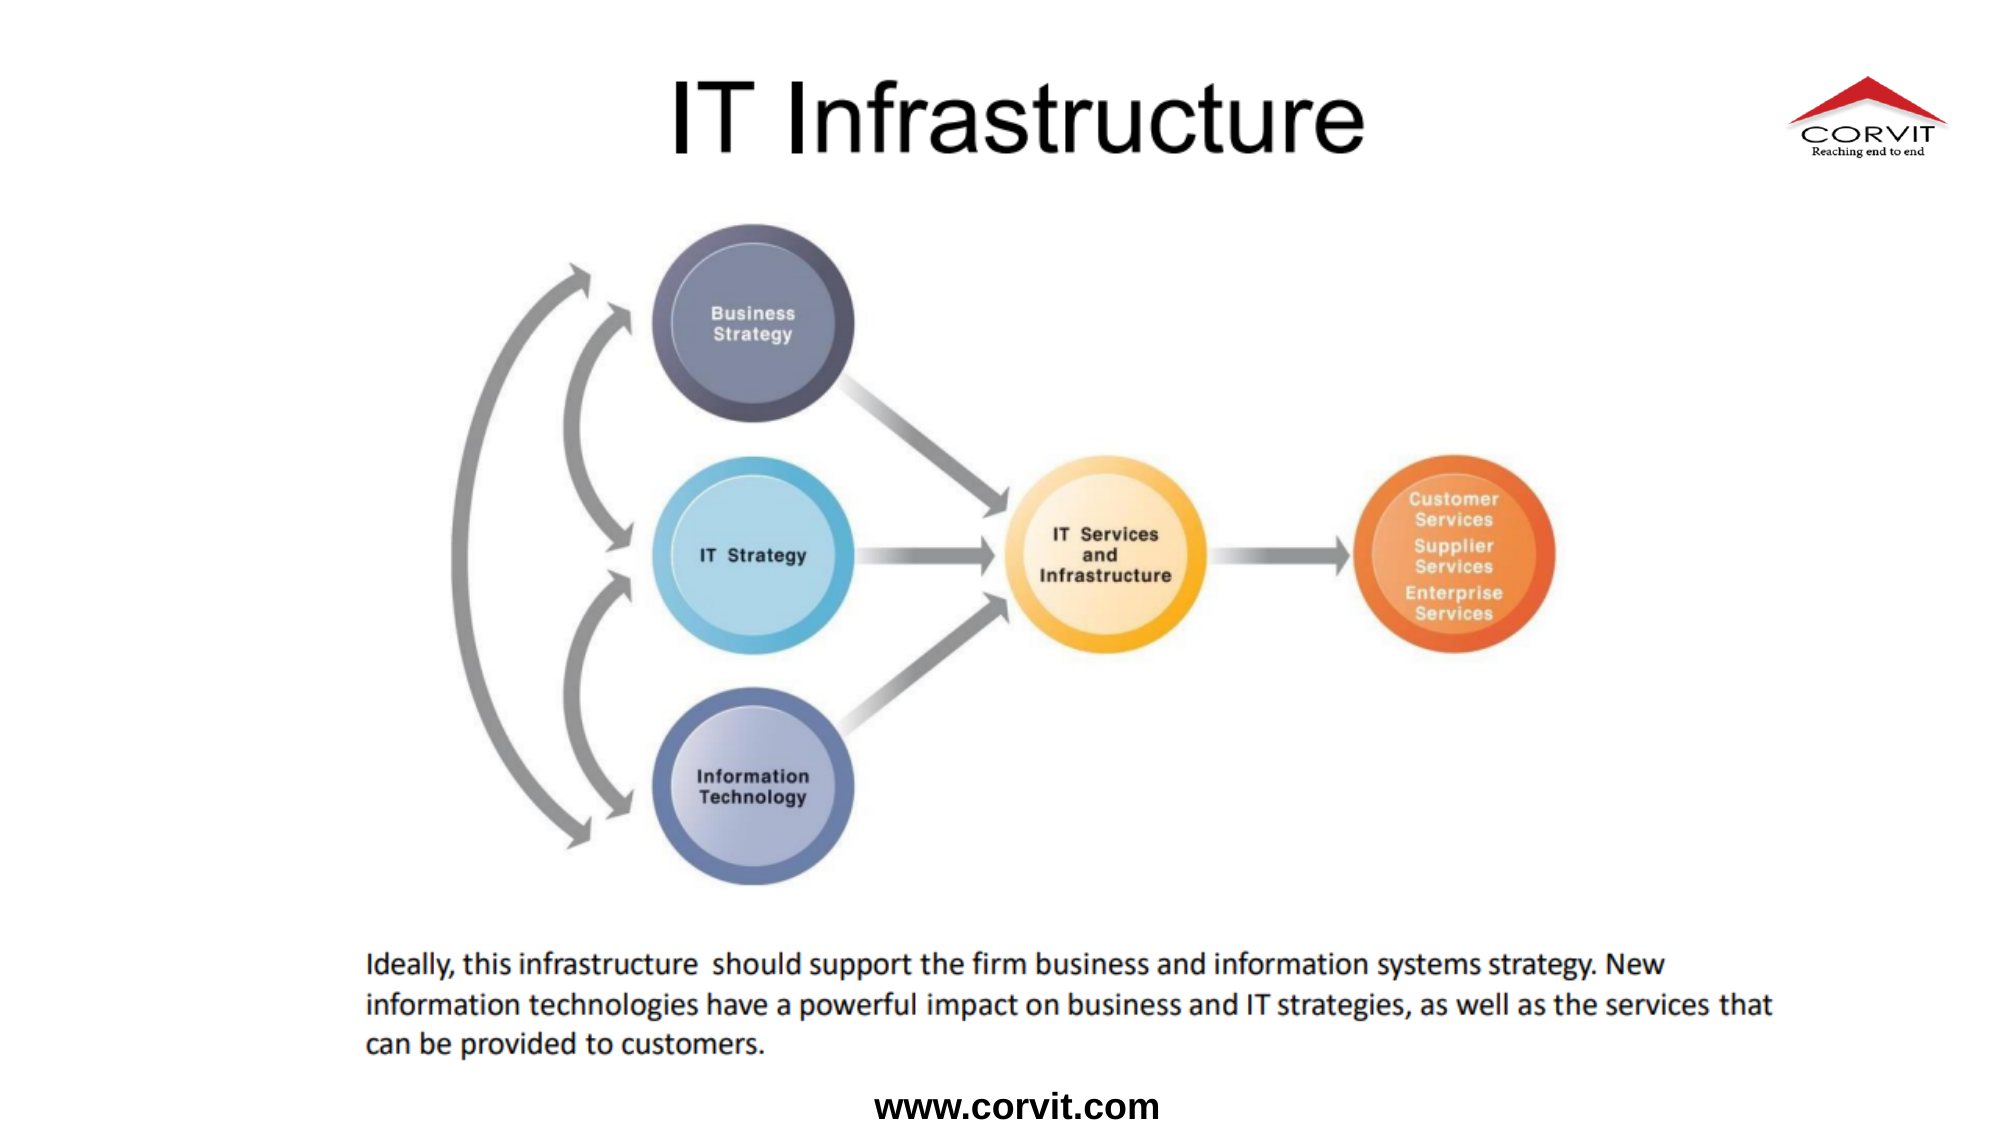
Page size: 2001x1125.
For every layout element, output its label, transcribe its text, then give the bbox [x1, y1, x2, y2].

picture [112, 49, 1951, 1076]
text_box www.corvit.com [34, 1074, 2000, 1125]
